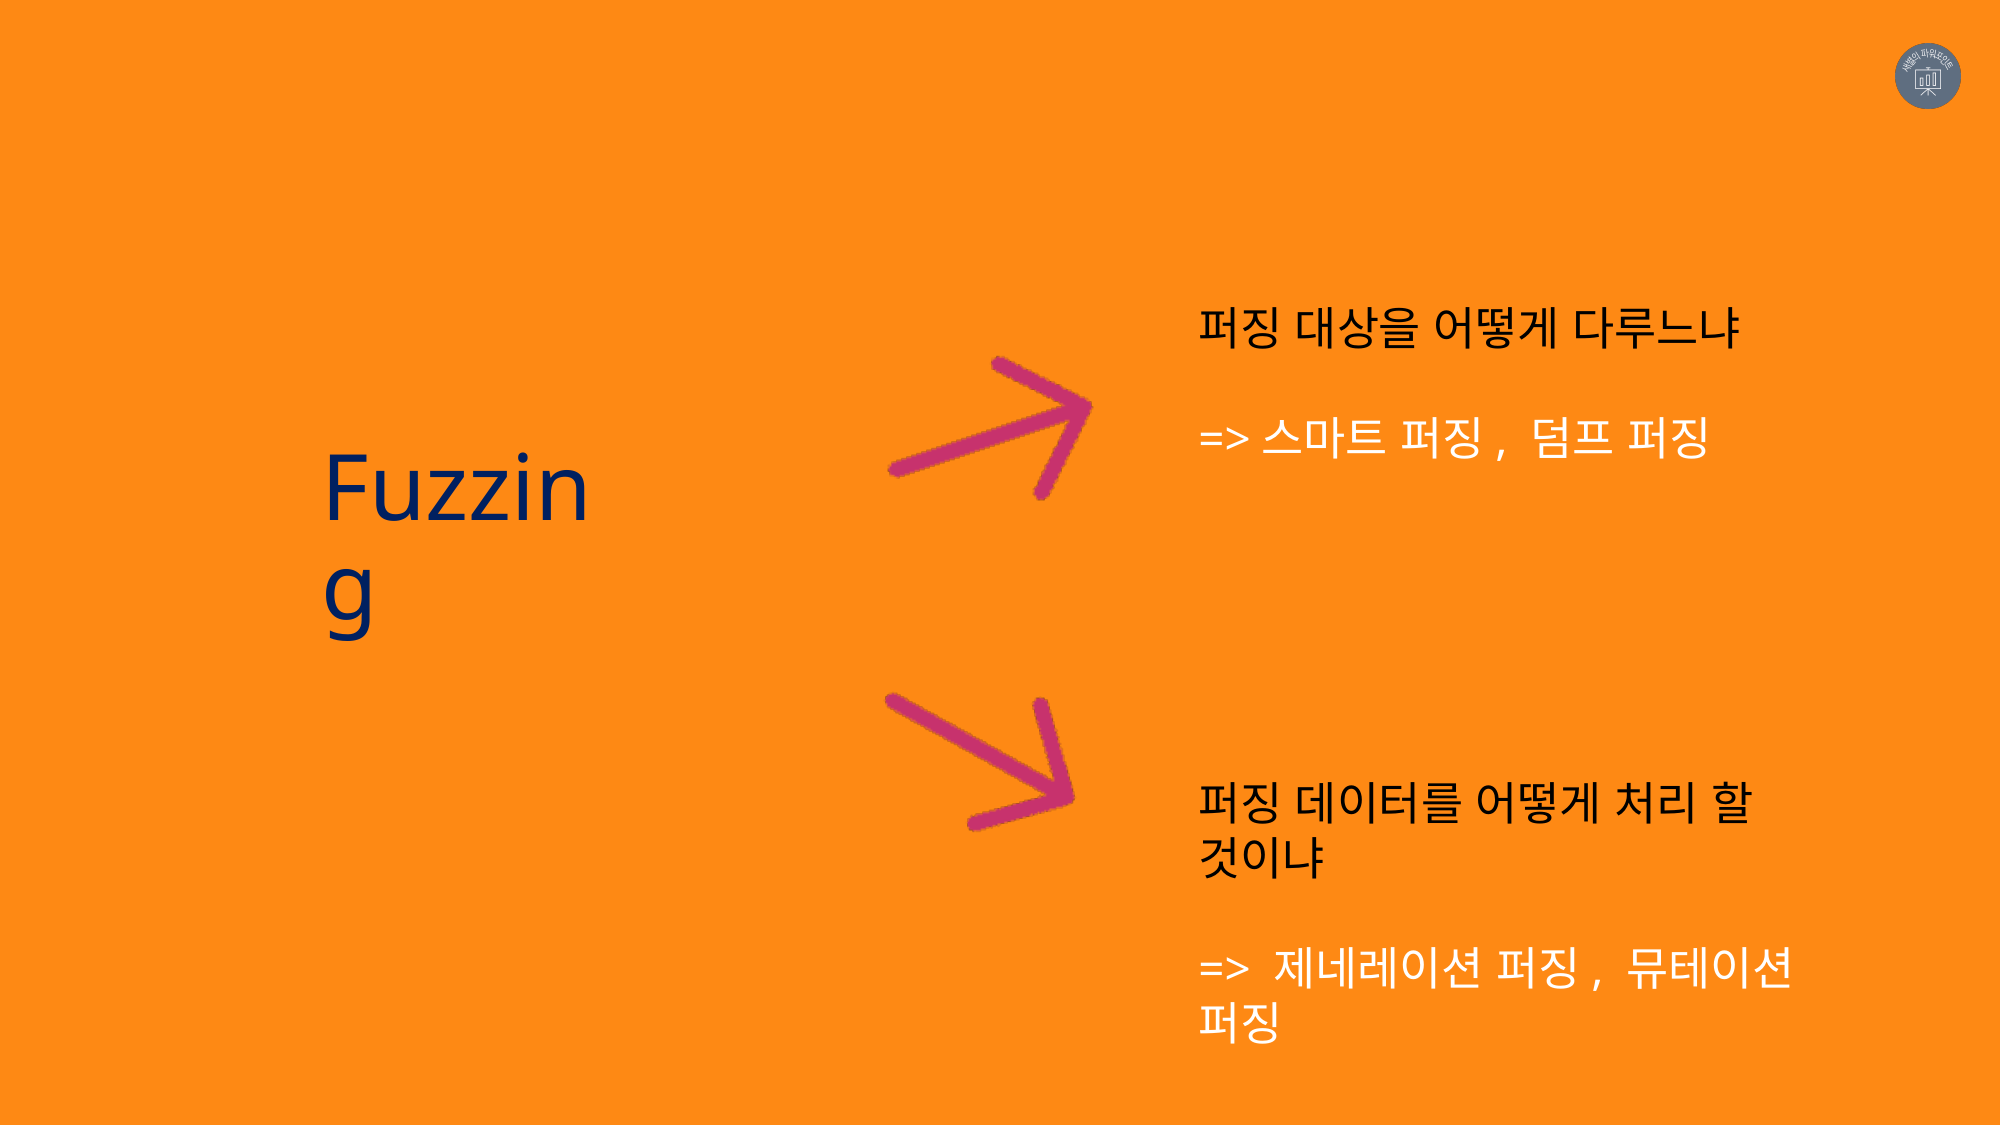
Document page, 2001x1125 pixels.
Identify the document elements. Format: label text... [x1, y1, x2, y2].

picture [1895, 43, 1961, 109]
text_box Fuzzing [301, 476, 652, 604]
picture [855, 305, 1125, 572]
text_box 퍼징 데이터를 어떻게 처리 할 것이냐 => 제네레이션 퍼징, 뮤테이션 퍼징 [1183, 767, 1871, 1058]
text_box 퍼징 대상을 어떻게 다루느냐 =>스마트 퍼징, 덤프 퍼징 [1183, 291, 1847, 472]
picture [836, 605, 1125, 894]
